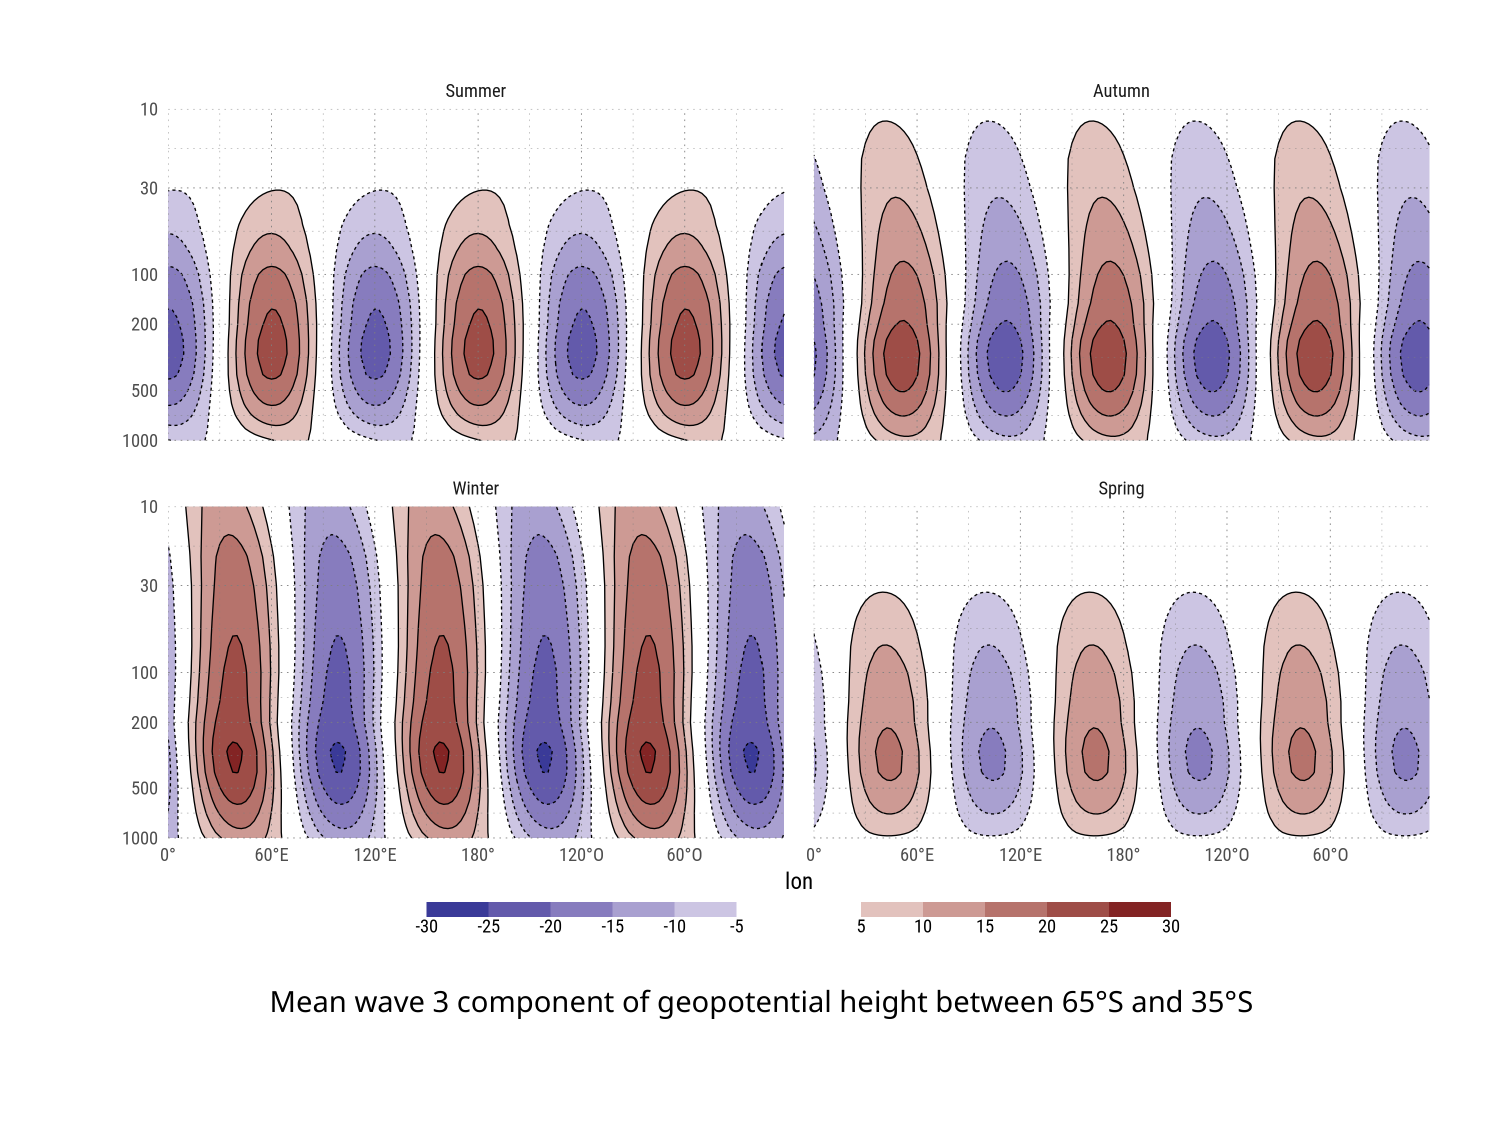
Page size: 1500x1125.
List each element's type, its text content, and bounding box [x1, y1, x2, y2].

list Mean wave 3 component of geopotential height between 65°S and 35°S [76, 976, 1447, 1094]
picture [76, 54, 1448, 953]
